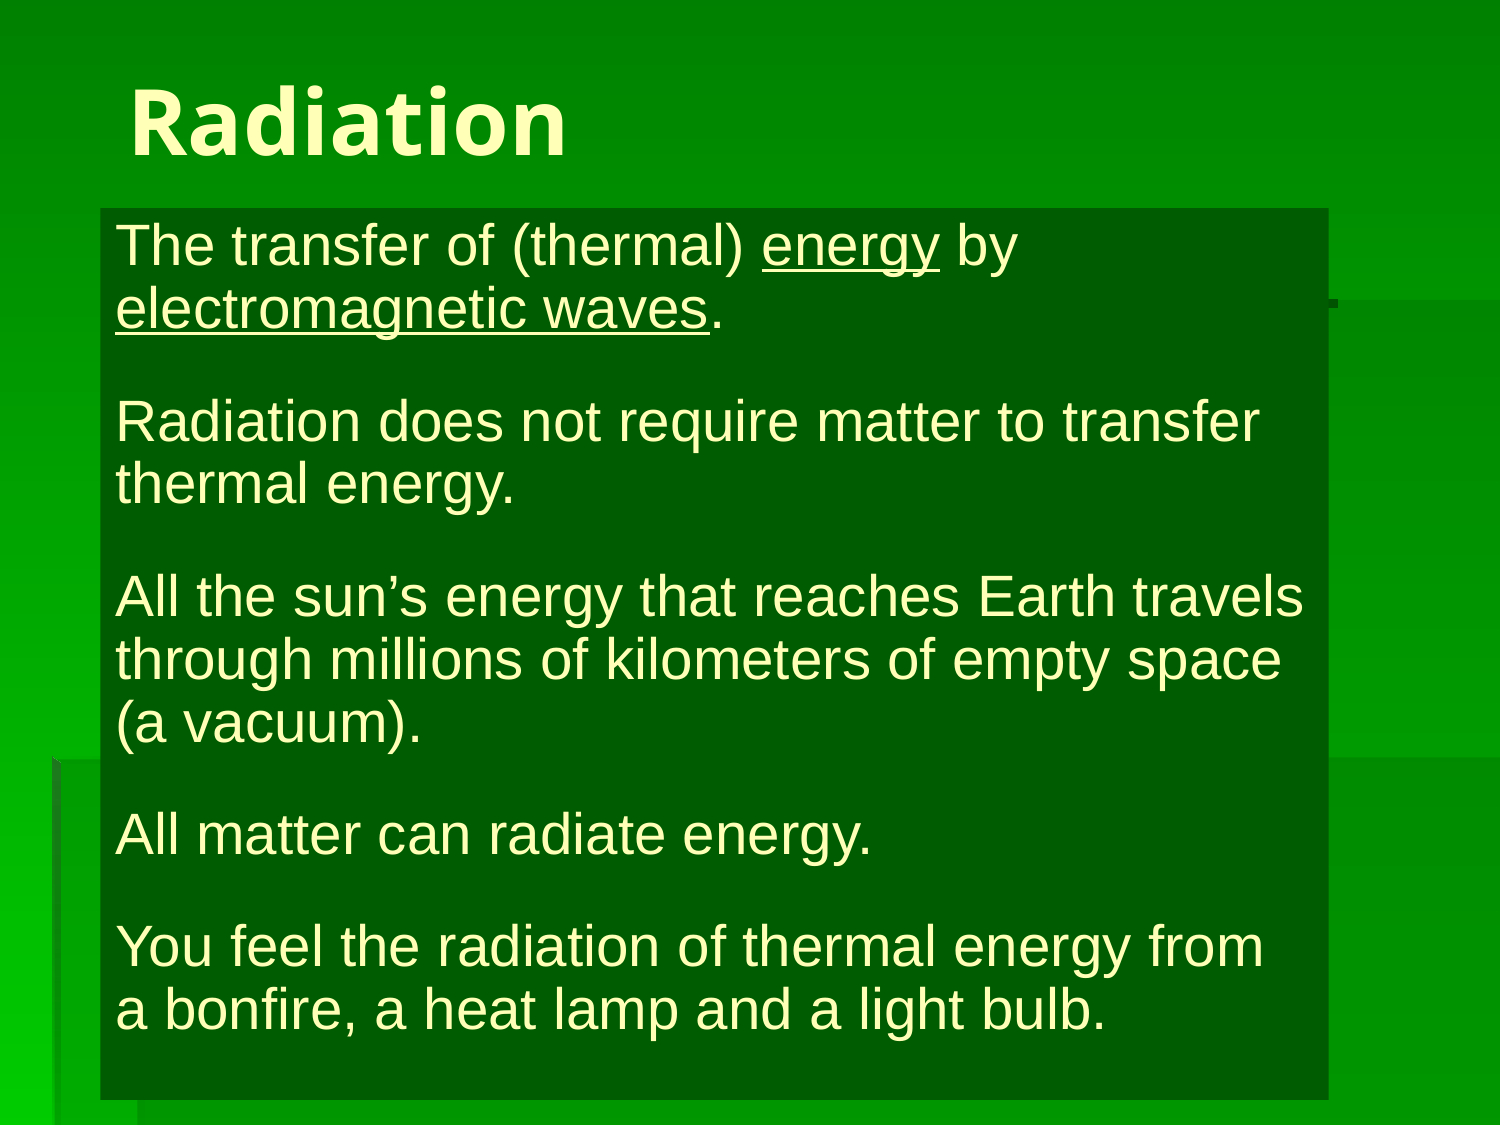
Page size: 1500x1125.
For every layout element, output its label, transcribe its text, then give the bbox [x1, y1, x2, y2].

title Radiation [112, 12, 1388, 226]
list The transfer of (thermal) energy by electromagnetic waves. Radiation does not require matter to transfer thermal energy. All the sun’s energy that reaches Earth travels through millions of kilometers of empty space (a vacuum). All matter can radiate energy. You feel the radiation of thermal energy from a bonfire, a heat lamp and a light bulb. [100, 207, 1330, 1101]
